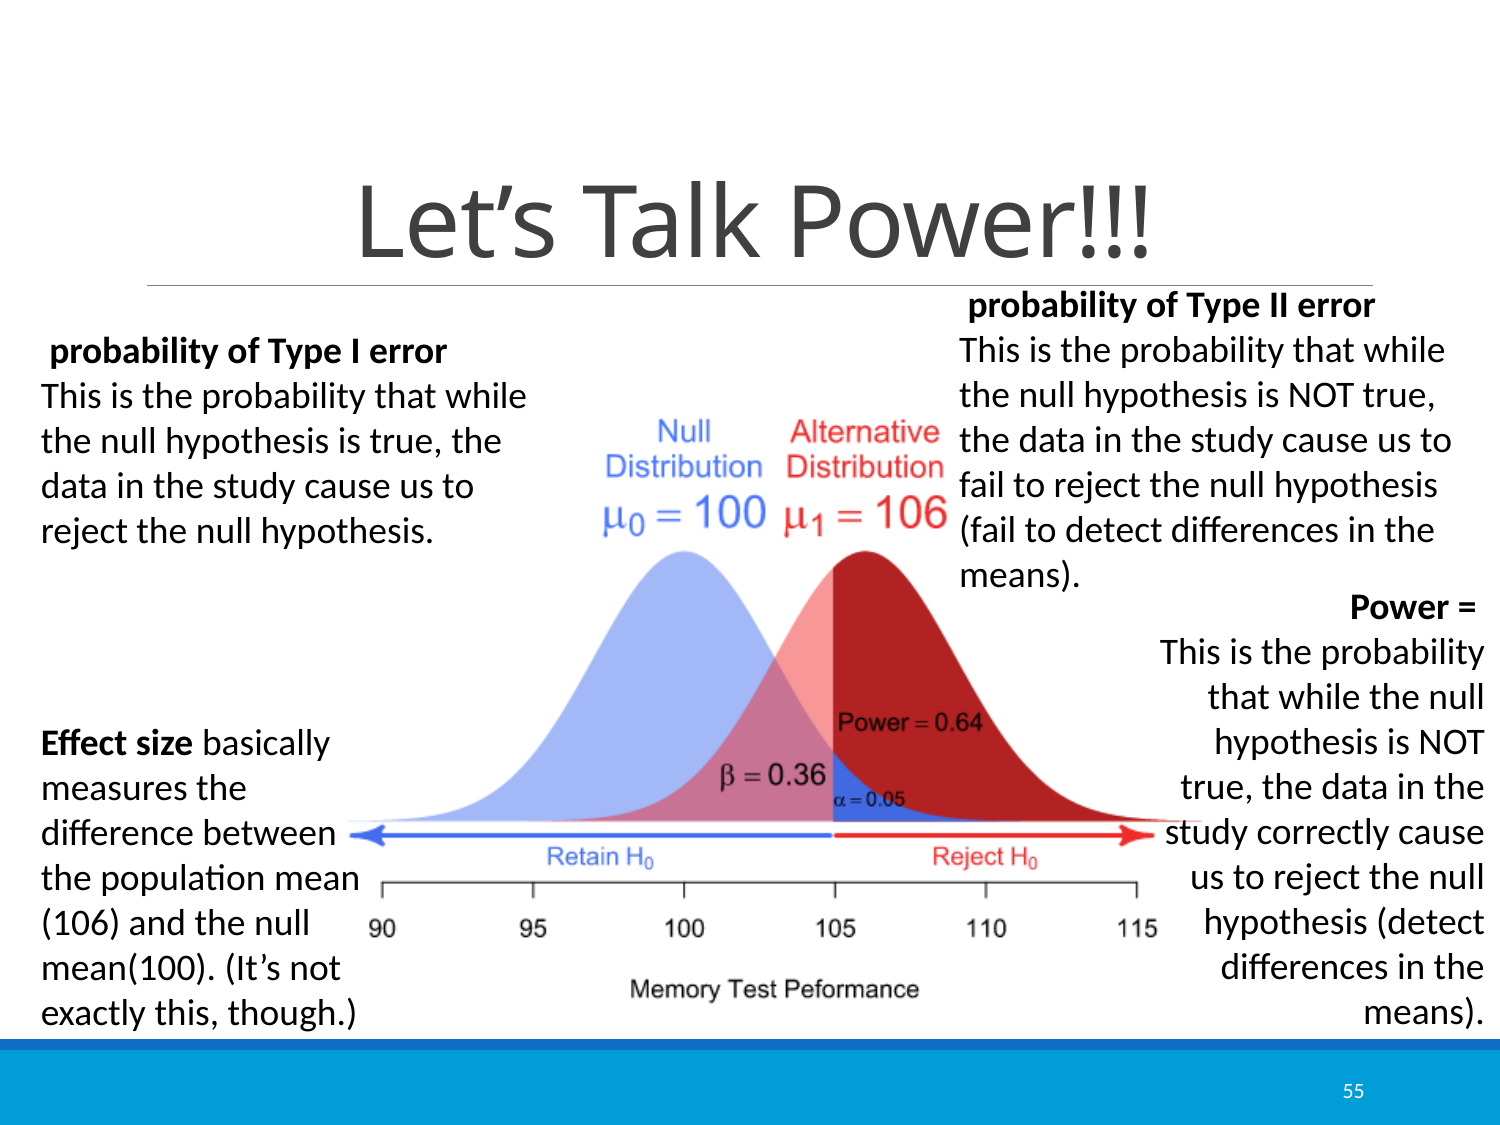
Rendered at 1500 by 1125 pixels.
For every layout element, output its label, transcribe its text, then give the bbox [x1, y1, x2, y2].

title Let’s Talk Power!!! [135, 47, 1373, 285]
text_box Effect size basically measures the difference between the population mean (106) and the null mean(100). (It’s not exactly this, though.) [26, 710, 400, 1041]
slide_number 55 [1218, 1059, 1380, 1120]
picture [283, 325, 1268, 1008]
